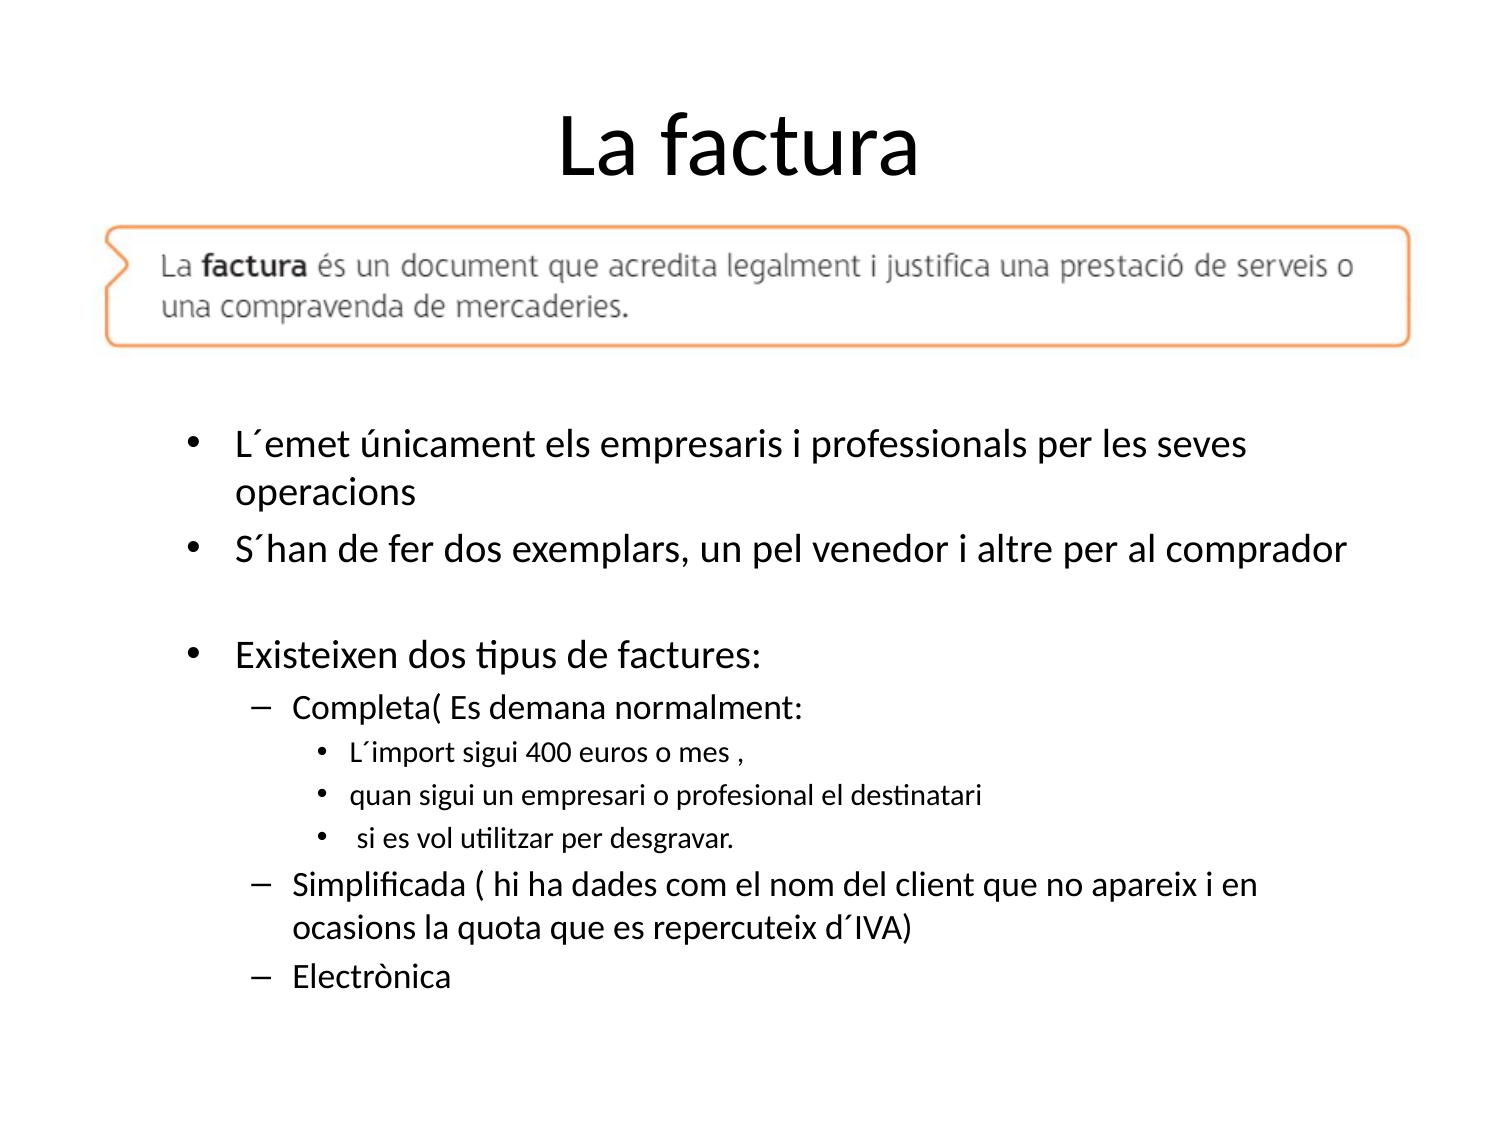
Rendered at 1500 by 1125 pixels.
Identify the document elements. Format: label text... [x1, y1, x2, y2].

list L´emet únicament els empresaris i professionals per les seves operacions S´han de fer dos exemplars, un pel venedor i altre per al comprador Existeixen dos tipus de factures: Completa( Es demana normalment: L´import sigui 400 euros o mes , quan sigui un empresari o profesional el destinatari si es vol utilitzar per desgravar. Simplificada ( hi ha dades com el nom del client que no apareix i en ocasions la quota que es repercuteix d´IVA) Electrònica [171, 408, 1366, 1005]
picture [88, 207, 1439, 370]
title La factura [75, 45, 1425, 233]
